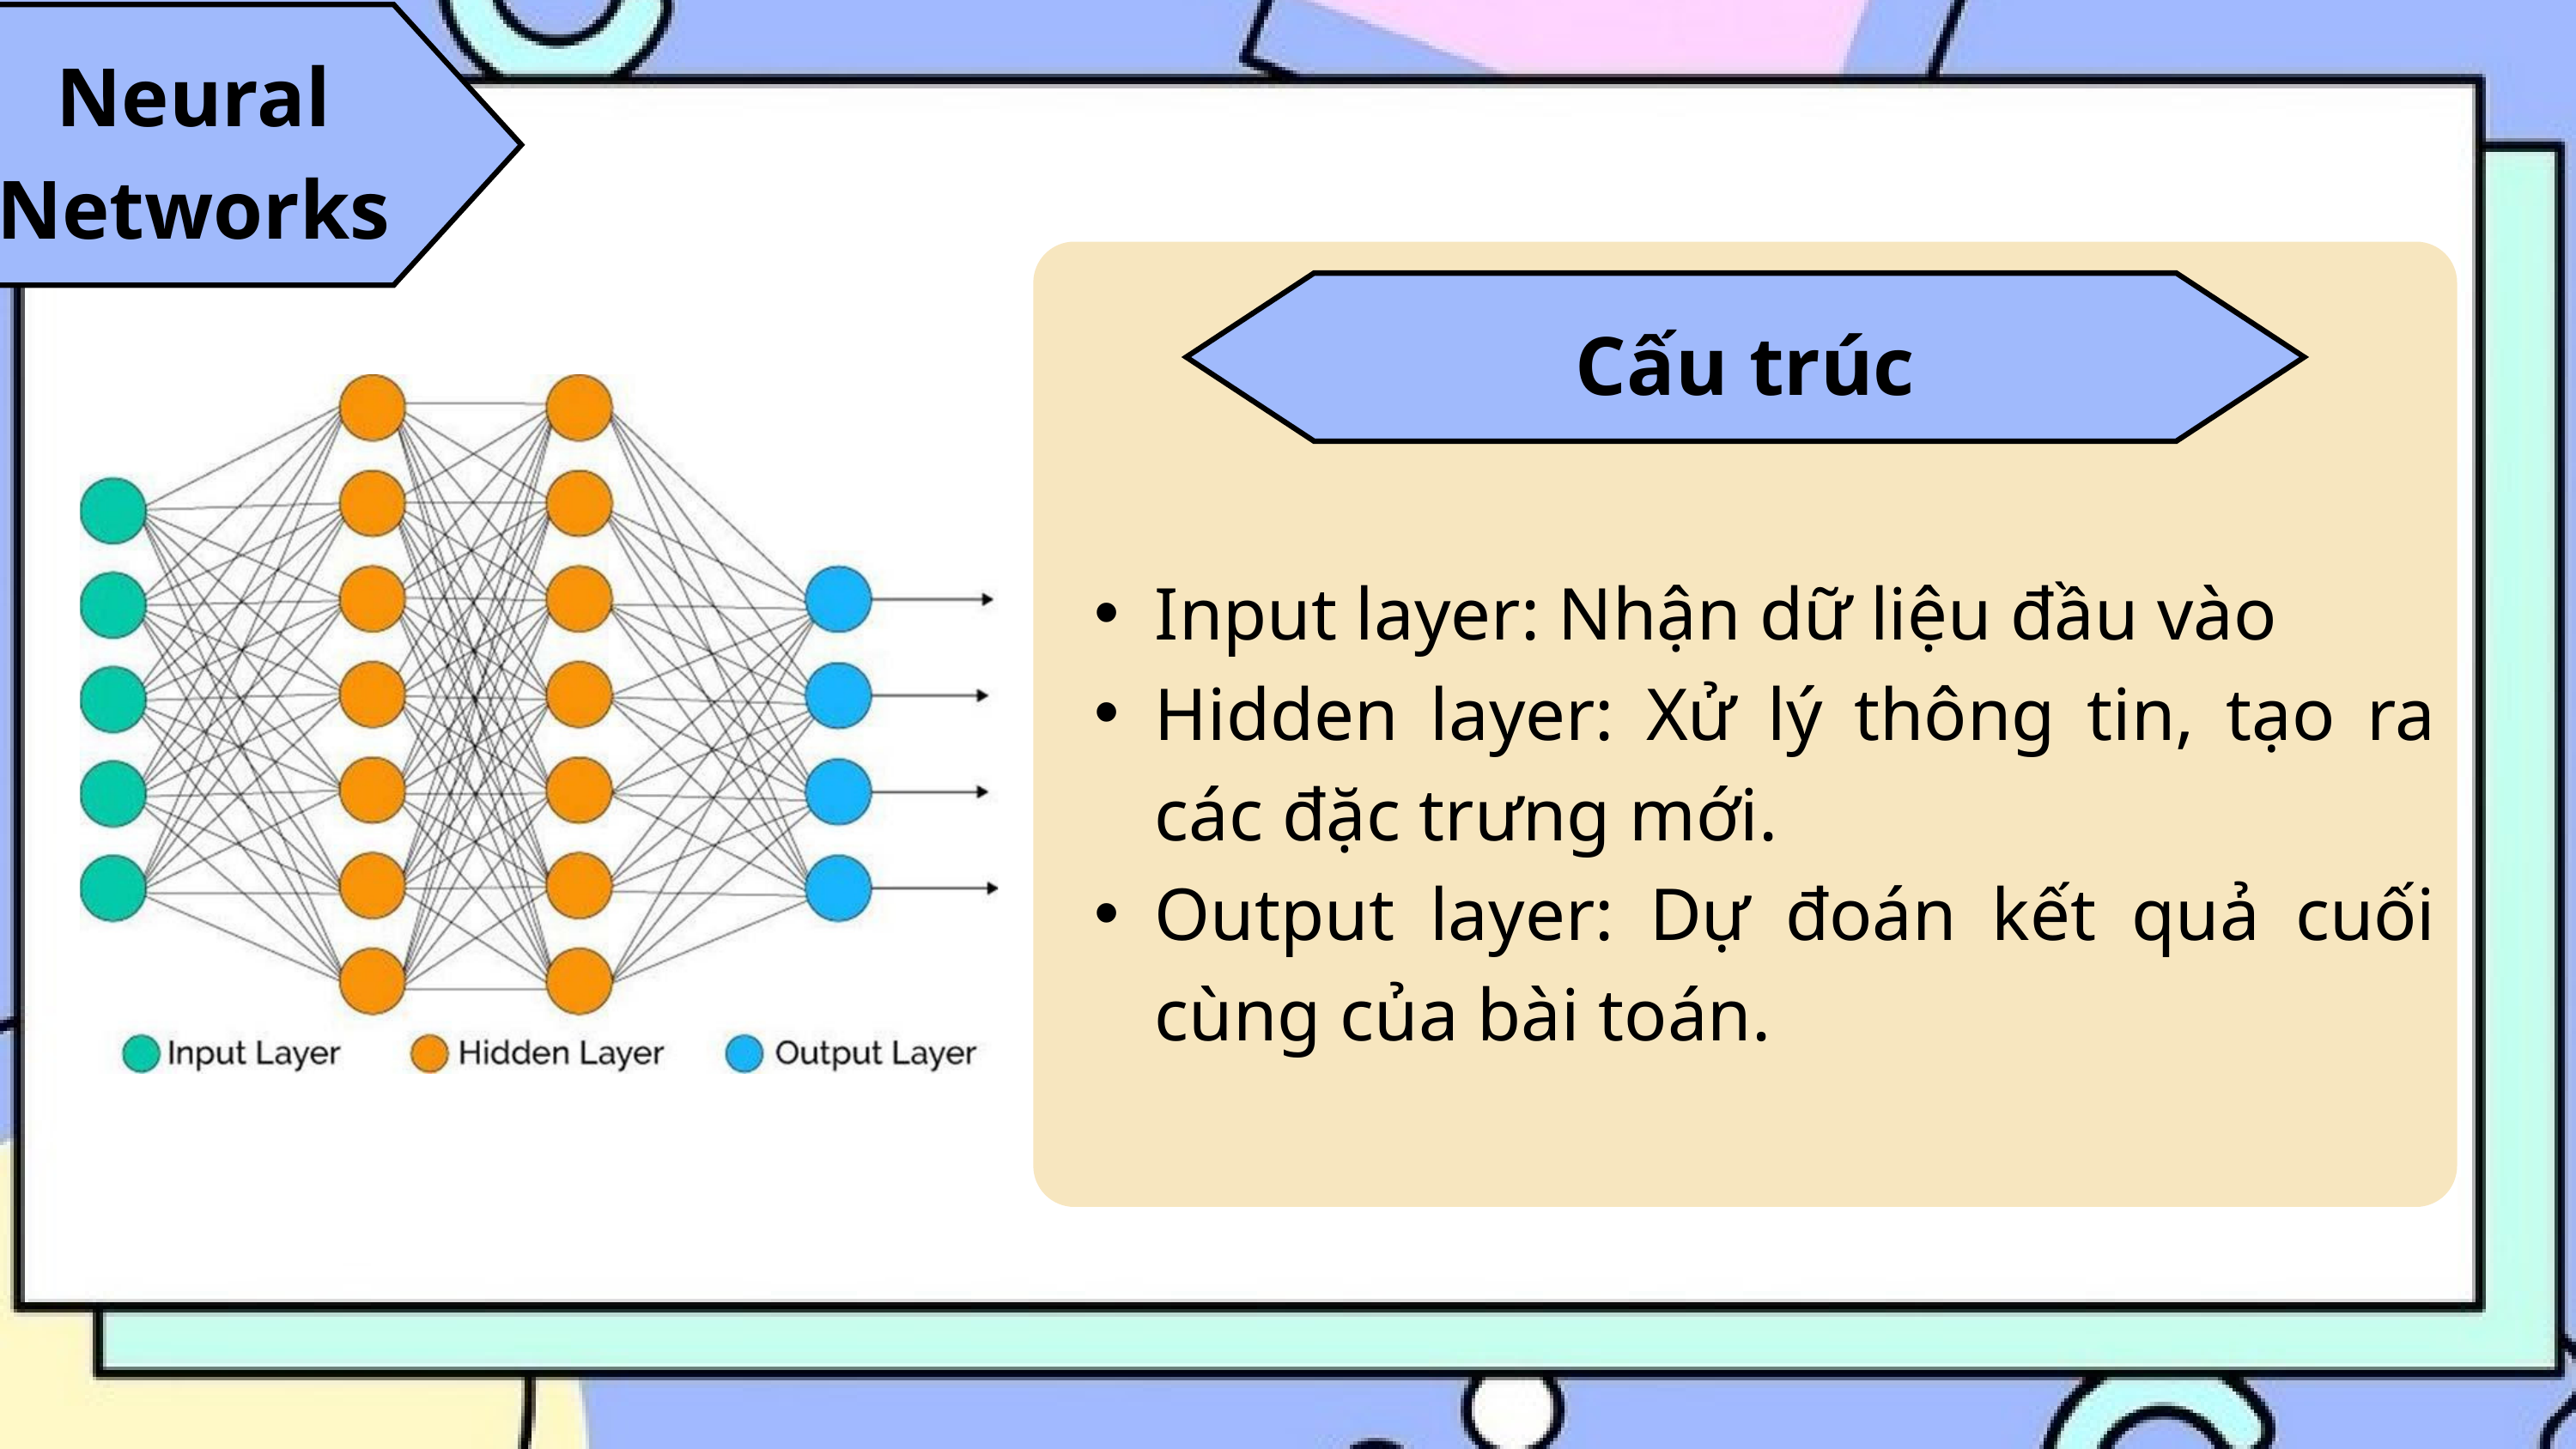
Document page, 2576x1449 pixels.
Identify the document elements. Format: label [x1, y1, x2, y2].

text_box [0, 3, 522, 286]
text_box [0, 0, 2576, 1449]
text_box [79, 374, 999, 1074]
text_box [1033, 241, 2458, 1208]
